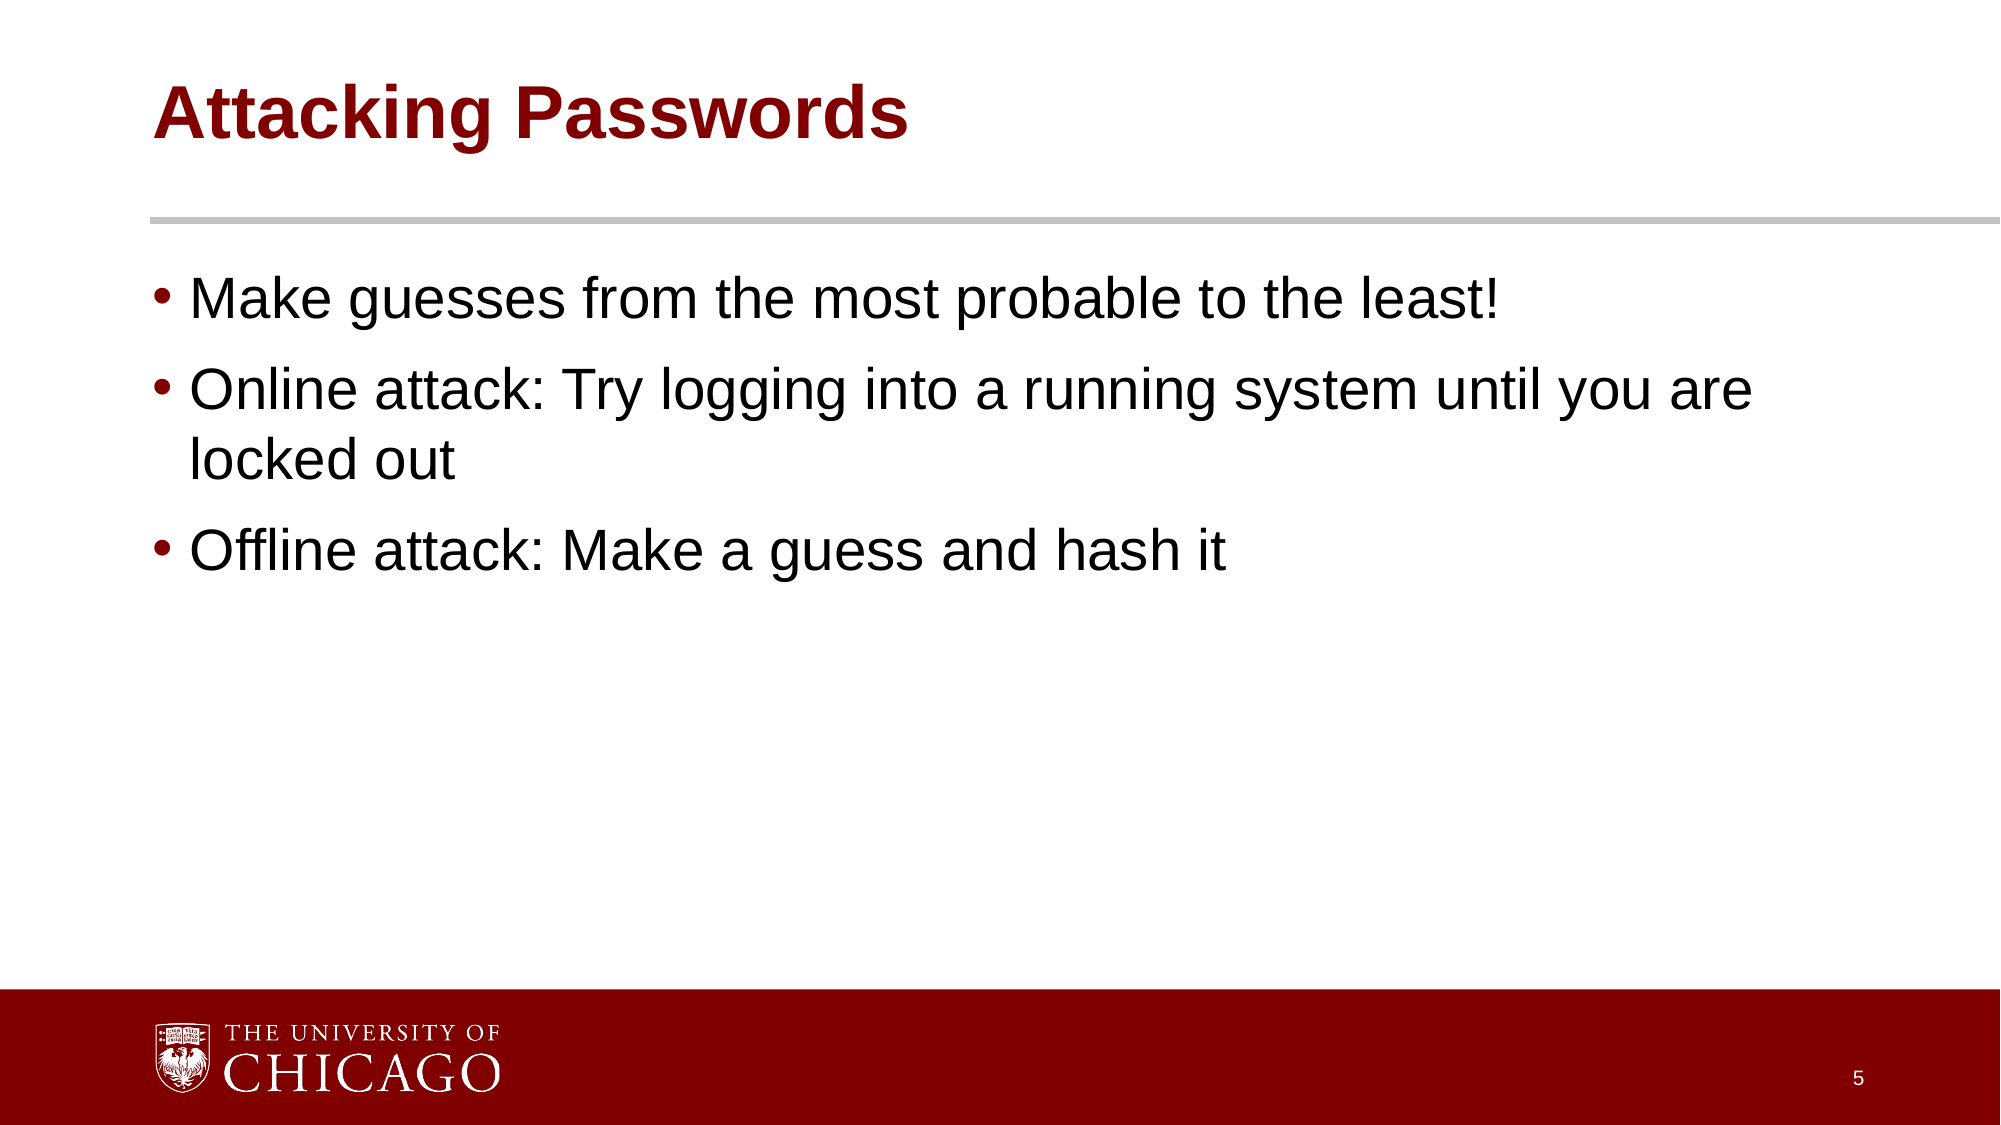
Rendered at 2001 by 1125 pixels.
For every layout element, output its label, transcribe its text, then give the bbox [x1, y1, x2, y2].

list Make guesses from the most probable to the least! Online attack: Try logging into a running system until you are locked out Offline attack: Make a guess and hash it [137, 253, 1847, 936]
title Attacking Passwords [137, 0, 1863, 218]
slide_number 5 [1412, 1046, 1880, 1107]
